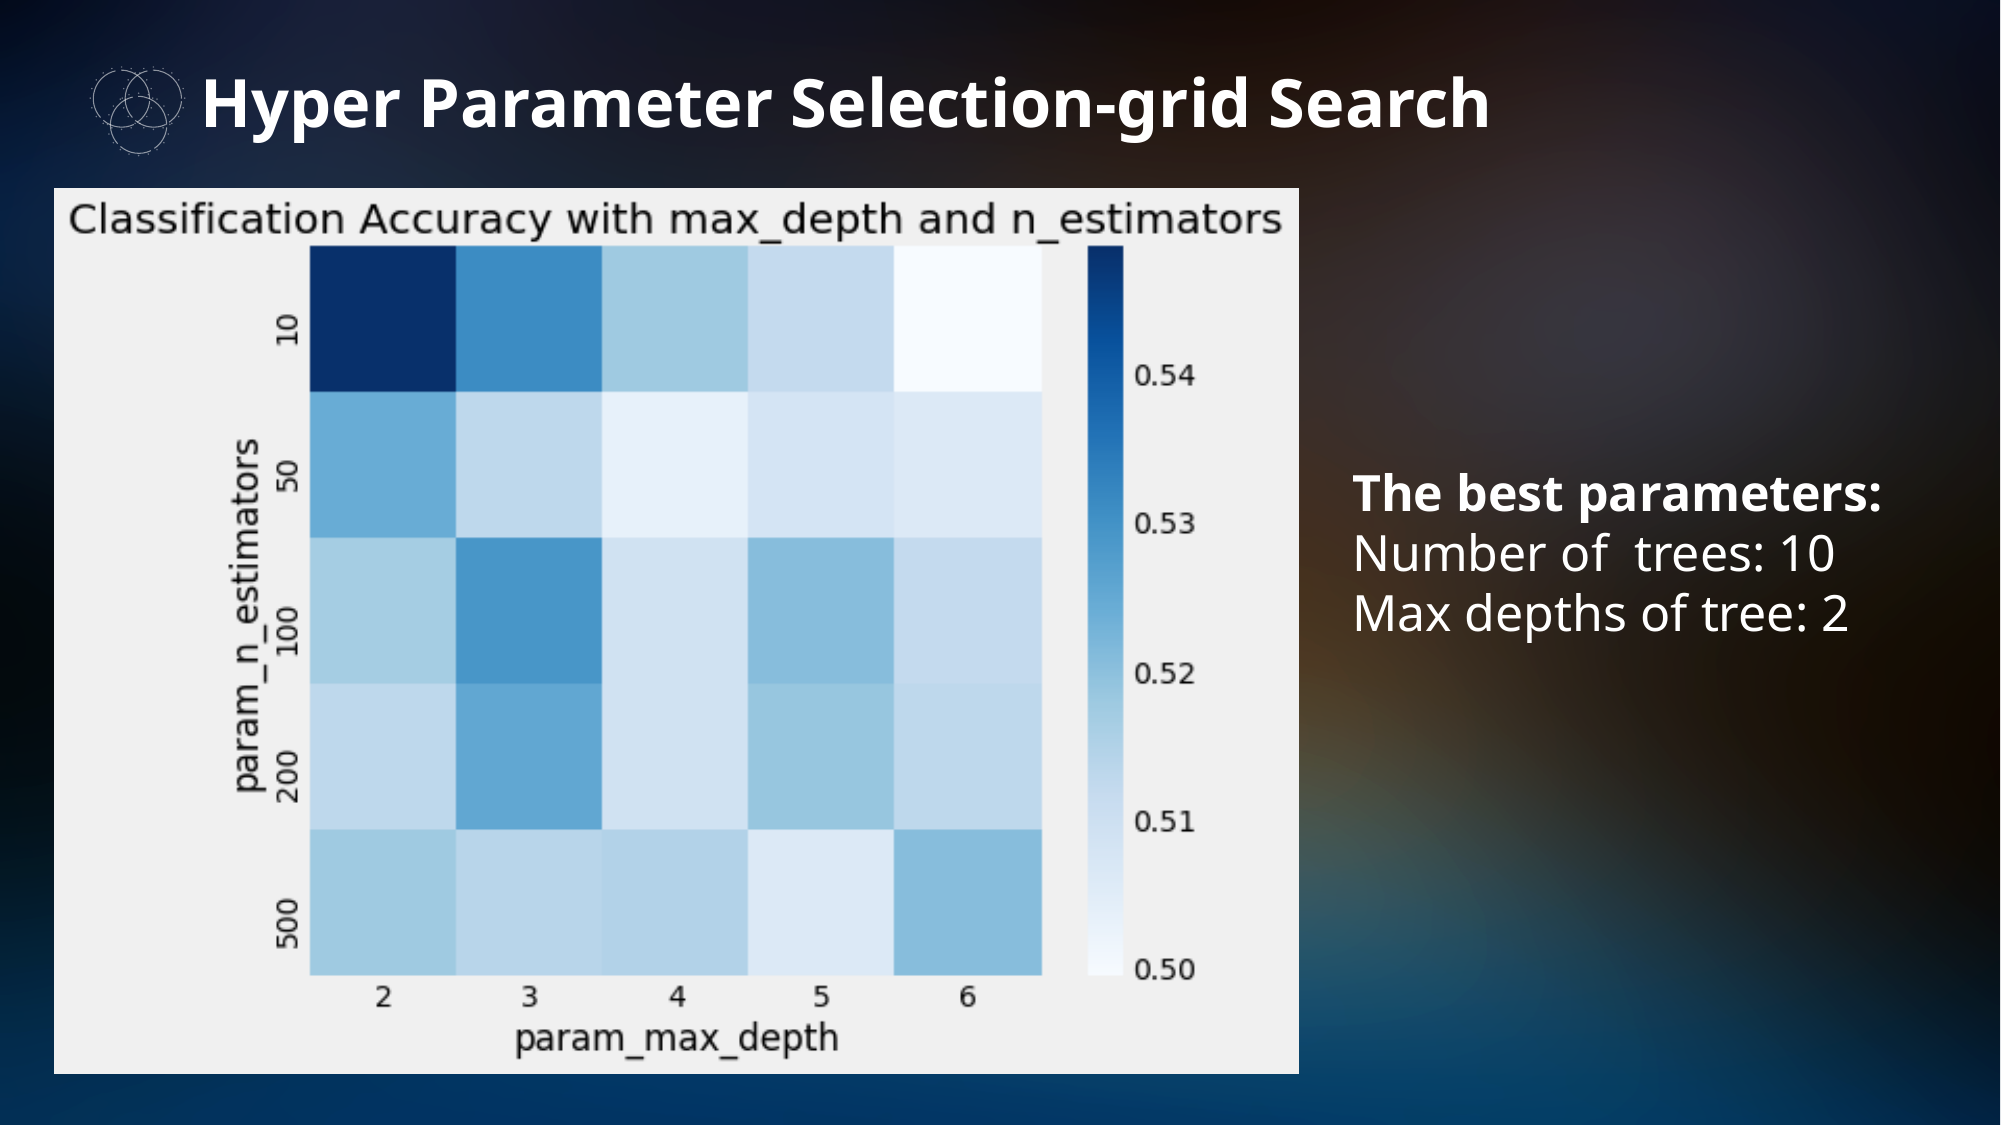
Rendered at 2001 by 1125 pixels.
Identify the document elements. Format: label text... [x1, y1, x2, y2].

text_box The best parameters: Number of trees: 10 Max depths of tree: 2 [1337, 393, 2000, 829]
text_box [89, 53, 1600, 157]
picture [0, 0, 2001, 1125]
